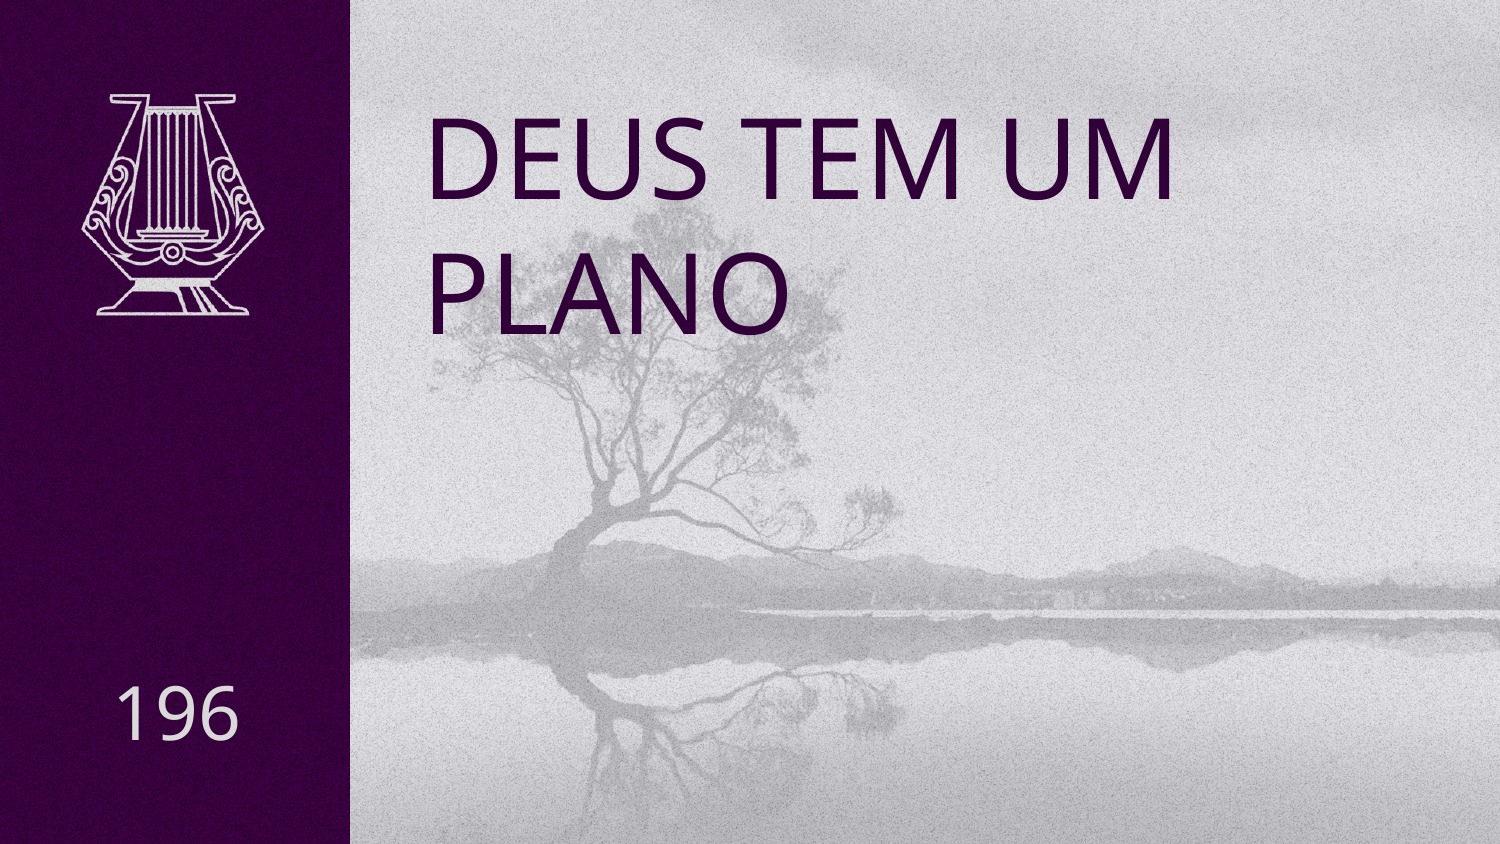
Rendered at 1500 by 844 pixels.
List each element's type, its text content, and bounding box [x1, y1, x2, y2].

picture [0, 0, 1500, 844]
list 196 [76, 658, 278, 765]
title DEUS TEM UM PLANO [407, 79, 1447, 777]
